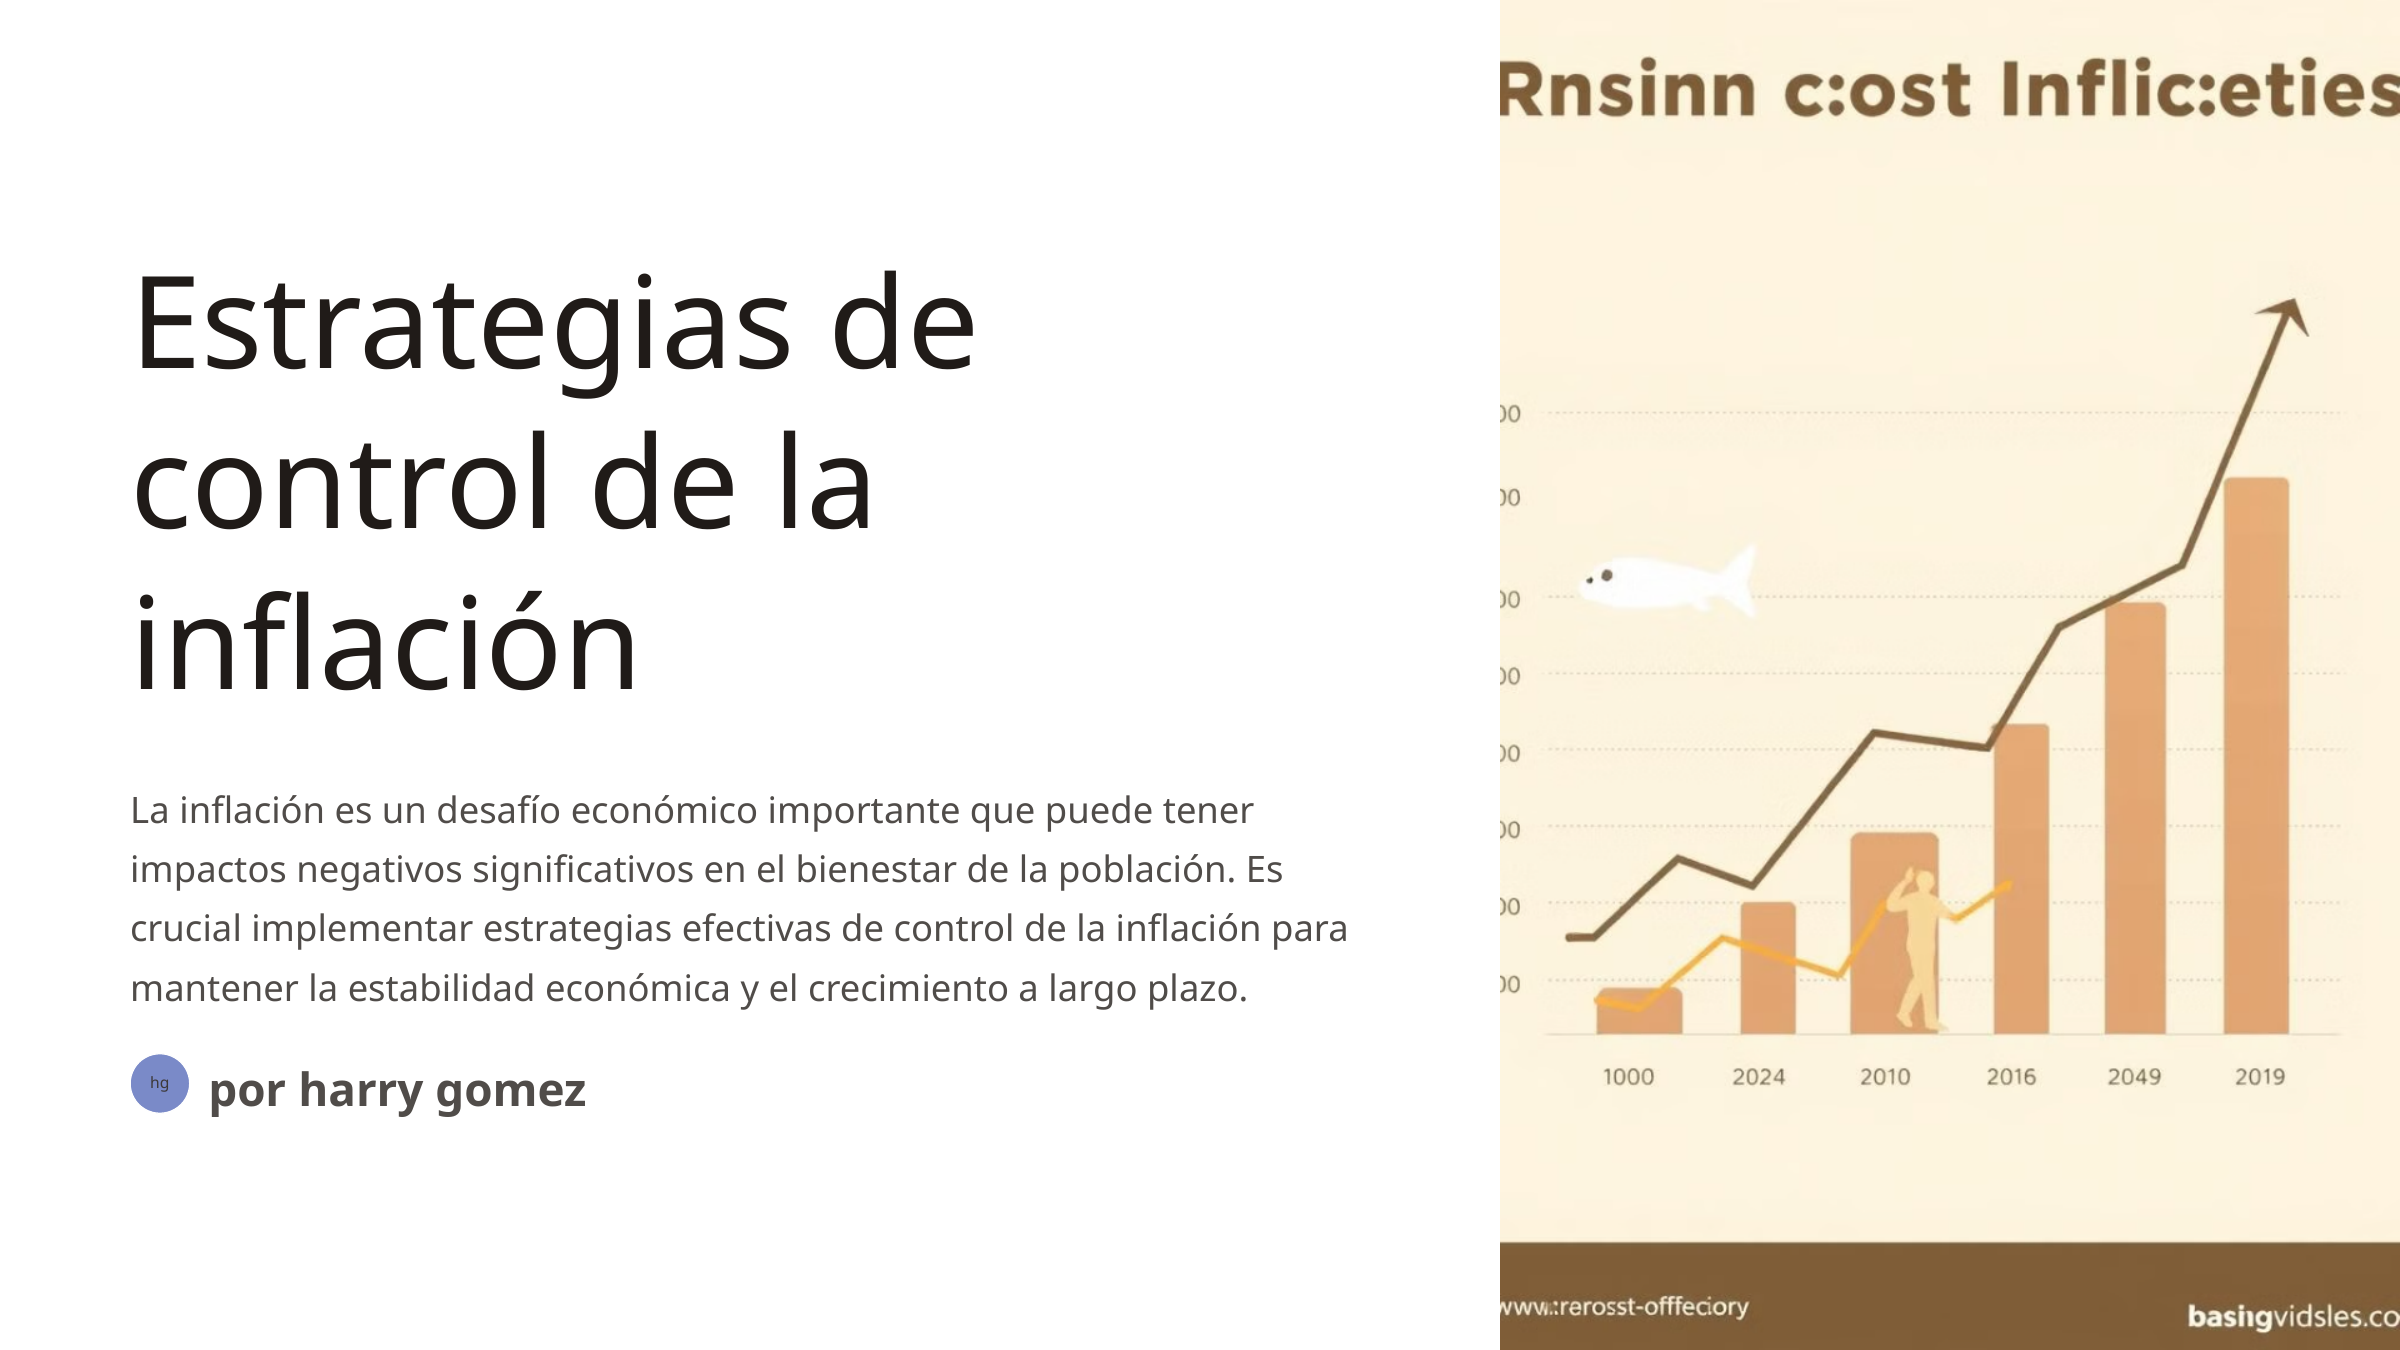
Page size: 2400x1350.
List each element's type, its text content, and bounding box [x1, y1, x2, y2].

text_box Estrategias de control de la inflación [130, 233, 1370, 716]
text_box [130, 1053, 190, 1114]
picture [1499, 0, 2400, 1350]
text_box por harry gomez [208, 1051, 566, 1117]
text_box hg [148, 1075, 172, 1092]
text_box La inflación es un desafío económico importante que puede tener impactos negativos significativos en el bienestar de la población. Es crucial implementar estrategias efectivas de control de la inflación para mantener la estabilidad económica y el crecimiento a largo plazo. [130, 771, 1370, 1010]
